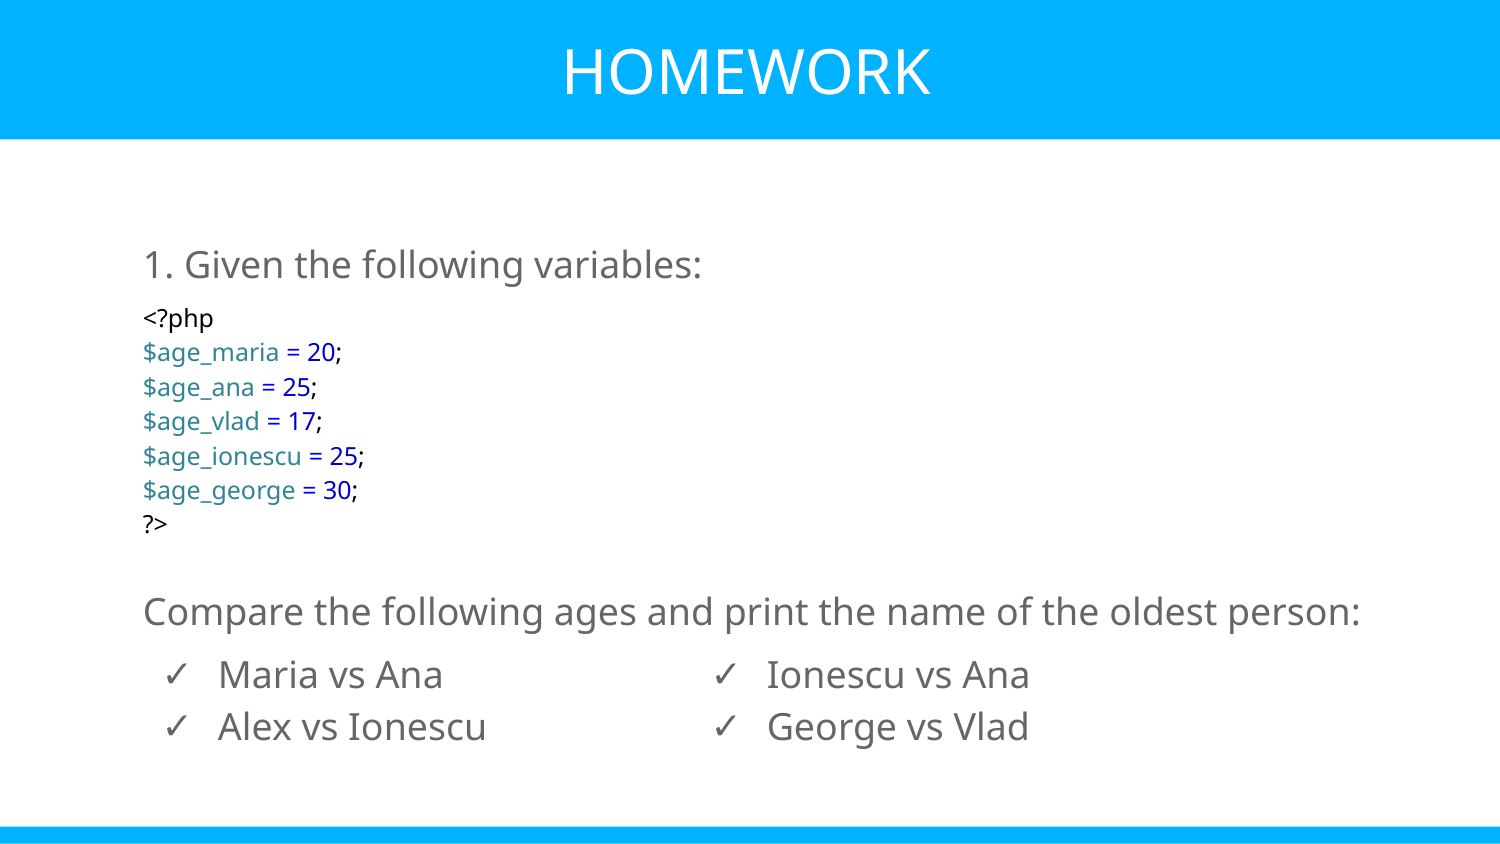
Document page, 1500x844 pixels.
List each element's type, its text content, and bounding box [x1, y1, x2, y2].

text_box <?php $age_maria = 20; $age_ana = 25; $age_vlad = 17; $age_ionescu = 25; $age_george = 30; ?> [127, 282, 1355, 554]
text_box HOMEWORK [26, 17, 1466, 117]
text_box 1. Given the following variables: [127, 204, 1365, 281]
text_box Maria vs Ana Alex vs Ionescu [127, 643, 616, 769]
text_box Ionescu vs Ana George vs Vlad [676, 628, 1090, 769]
text_box Compare the following ages and print the name of the oldest person: [127, 566, 1445, 643]
text_box [0, 0, 1500, 140]
text_box [0, 826, 1500, 844]
